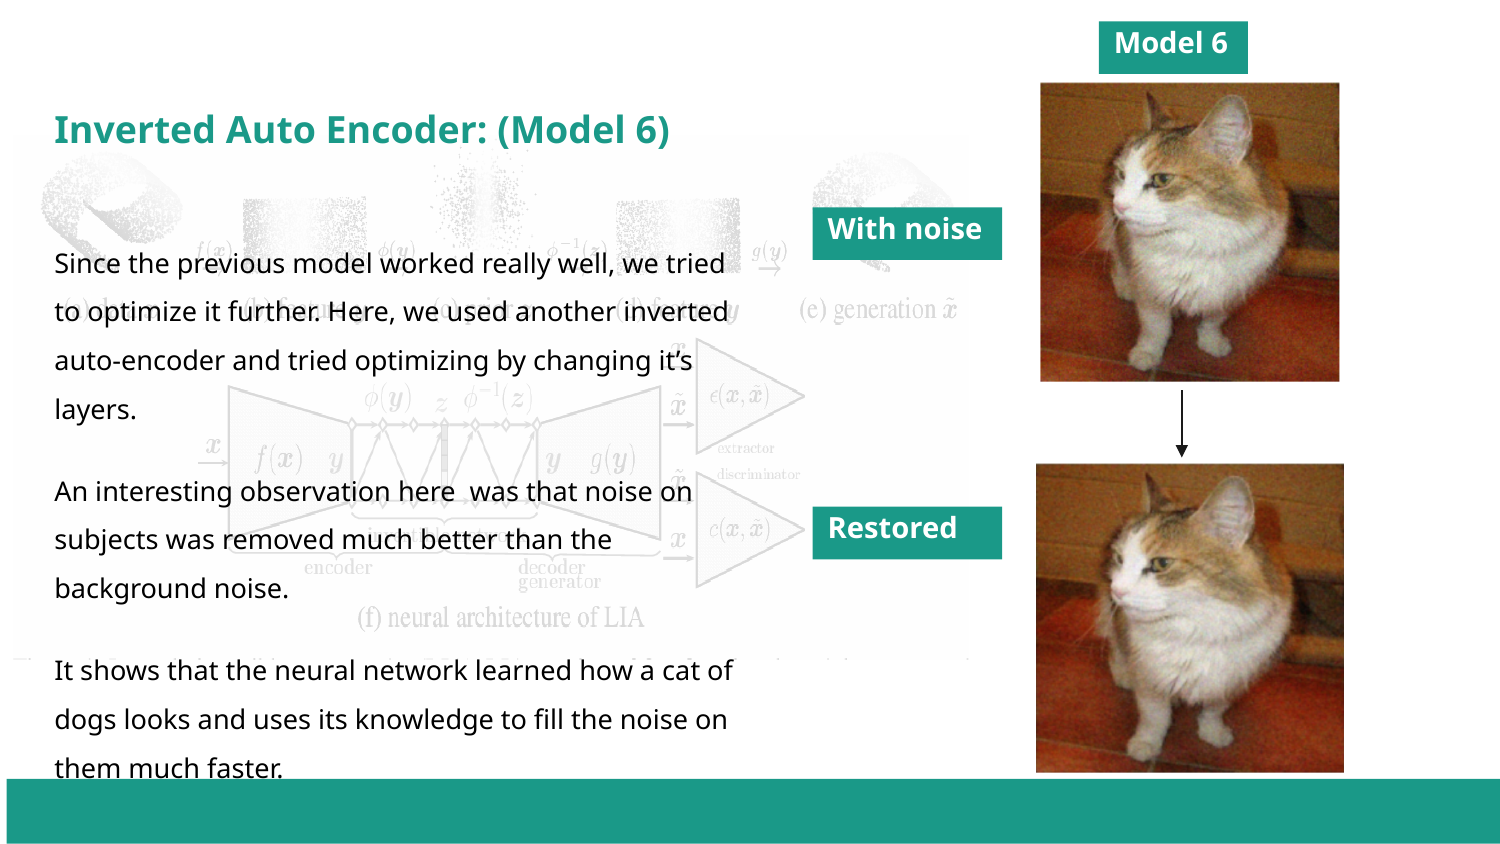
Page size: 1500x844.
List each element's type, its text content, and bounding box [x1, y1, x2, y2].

text_box [6, 778, 1500, 844]
list Inverted Auto Encoder: (Model 6) Since the previous model worked really well, we tried to optimize it further. Here, we used another inverted auto-encoder and tried optimizing by changing it’s layers. An interesting observation here was that noise on subjects was removed much better than the background noise. It shows that the neural network learned how a cat of dogs looks and uses its knowledge to fill the noise on them much faster. [39, 668, 758, 733]
picture [1036, 463, 1345, 774]
title Model 6 [1098, 21, 1248, 74]
picture [13, 134, 970, 660]
list Inverted Auto Encoder: (Model 6) Since the previous model worked really well, we tried to optimize it further. Here, we used another inverted auto-encoder and tried optimizing by changing it’s layers. An interesting observation here was that noise on subjects was removed much better than the background noise. It shows that the neural network learned how a cat of dogs looks and uses its knowledge to fill the noise on them much faster. [39, 84, 758, 133]
picture [1039, 82, 1340, 383]
title With noise [974, 207, 1003, 260]
title Restored [974, 506, 1003, 560]
